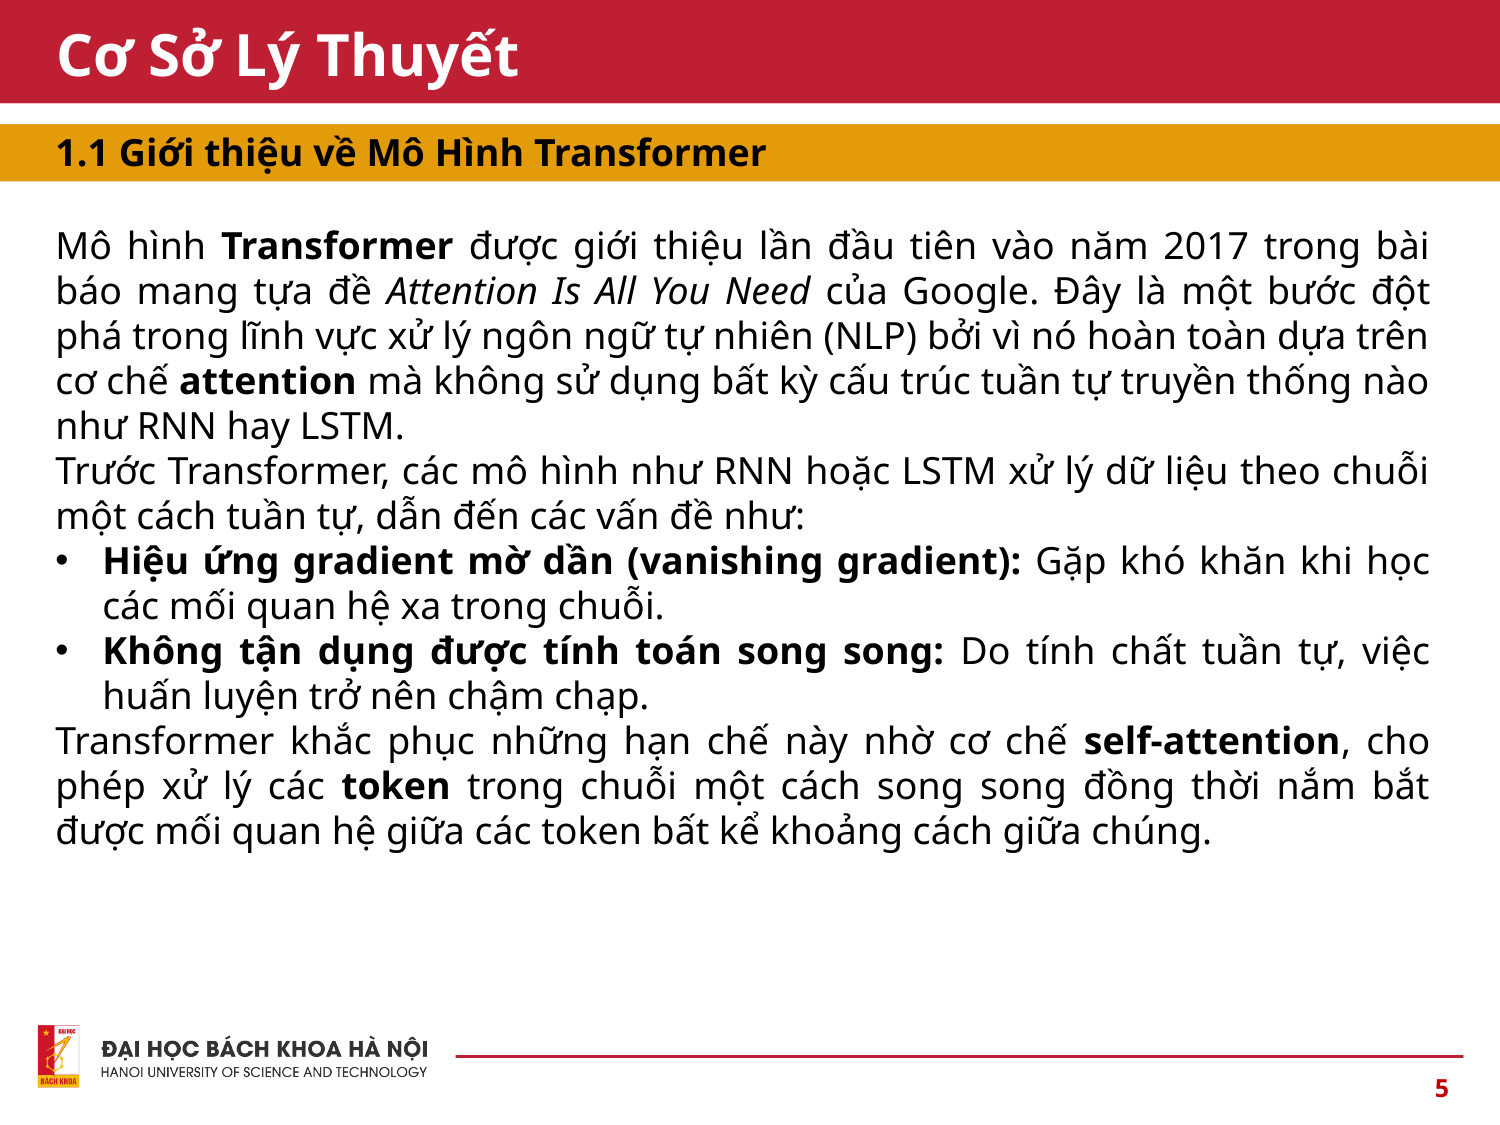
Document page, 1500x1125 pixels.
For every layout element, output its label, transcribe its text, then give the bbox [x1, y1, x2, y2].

picture [0, 0, 1500, 1125]
slide_number 5 [1126, 1065, 1464, 1125]
text_box 1.1 Giới thiệu về Mô Hình Transformer [40, 121, 791, 182]
title Cơ Sở Lý Thuyết [41, 18, 1459, 90]
text_box Mô hình Transformer được giới thiệu lần đầu tiên vào năm 2017 trong bài báo mang tựa đề Attention Is All You Need của Google. Đây là một bước đột phá trong lĩnh vực xử lý ngôn ngữ tự nhiên (NLP) bởi vì nó hoàn toàn dựa trên cơ chế attention mà không sử dụng bất kỳ cấu trúc tuần tự truyền thống nào như RNN hay LSTM. Trước Transformer, các mô hình như RNN hoặc LSTM xử lý dữ liệu theo chuỗi một cách tuần tự, dẫn đến các vấn đề như: Hiệu ứng gradient mờ dần (vanishing gradient): Gặp khó khăn khi học các mối quan hệ xa trong chuỗi. Không tận dụng được tính toán song song: Do tính chất tuần tự, việc huấn luyện trở nên chậm chạp. Transformer khắc phục những hạn chế này nhờ cơ chế self-attention, cho phép xử lý các token trong chuỗi một cách song song đồng thời nắm bắt được mối quan hệ giữa các token bất kể khoảng cách giữa chúng. [40, 214, 1446, 859]
